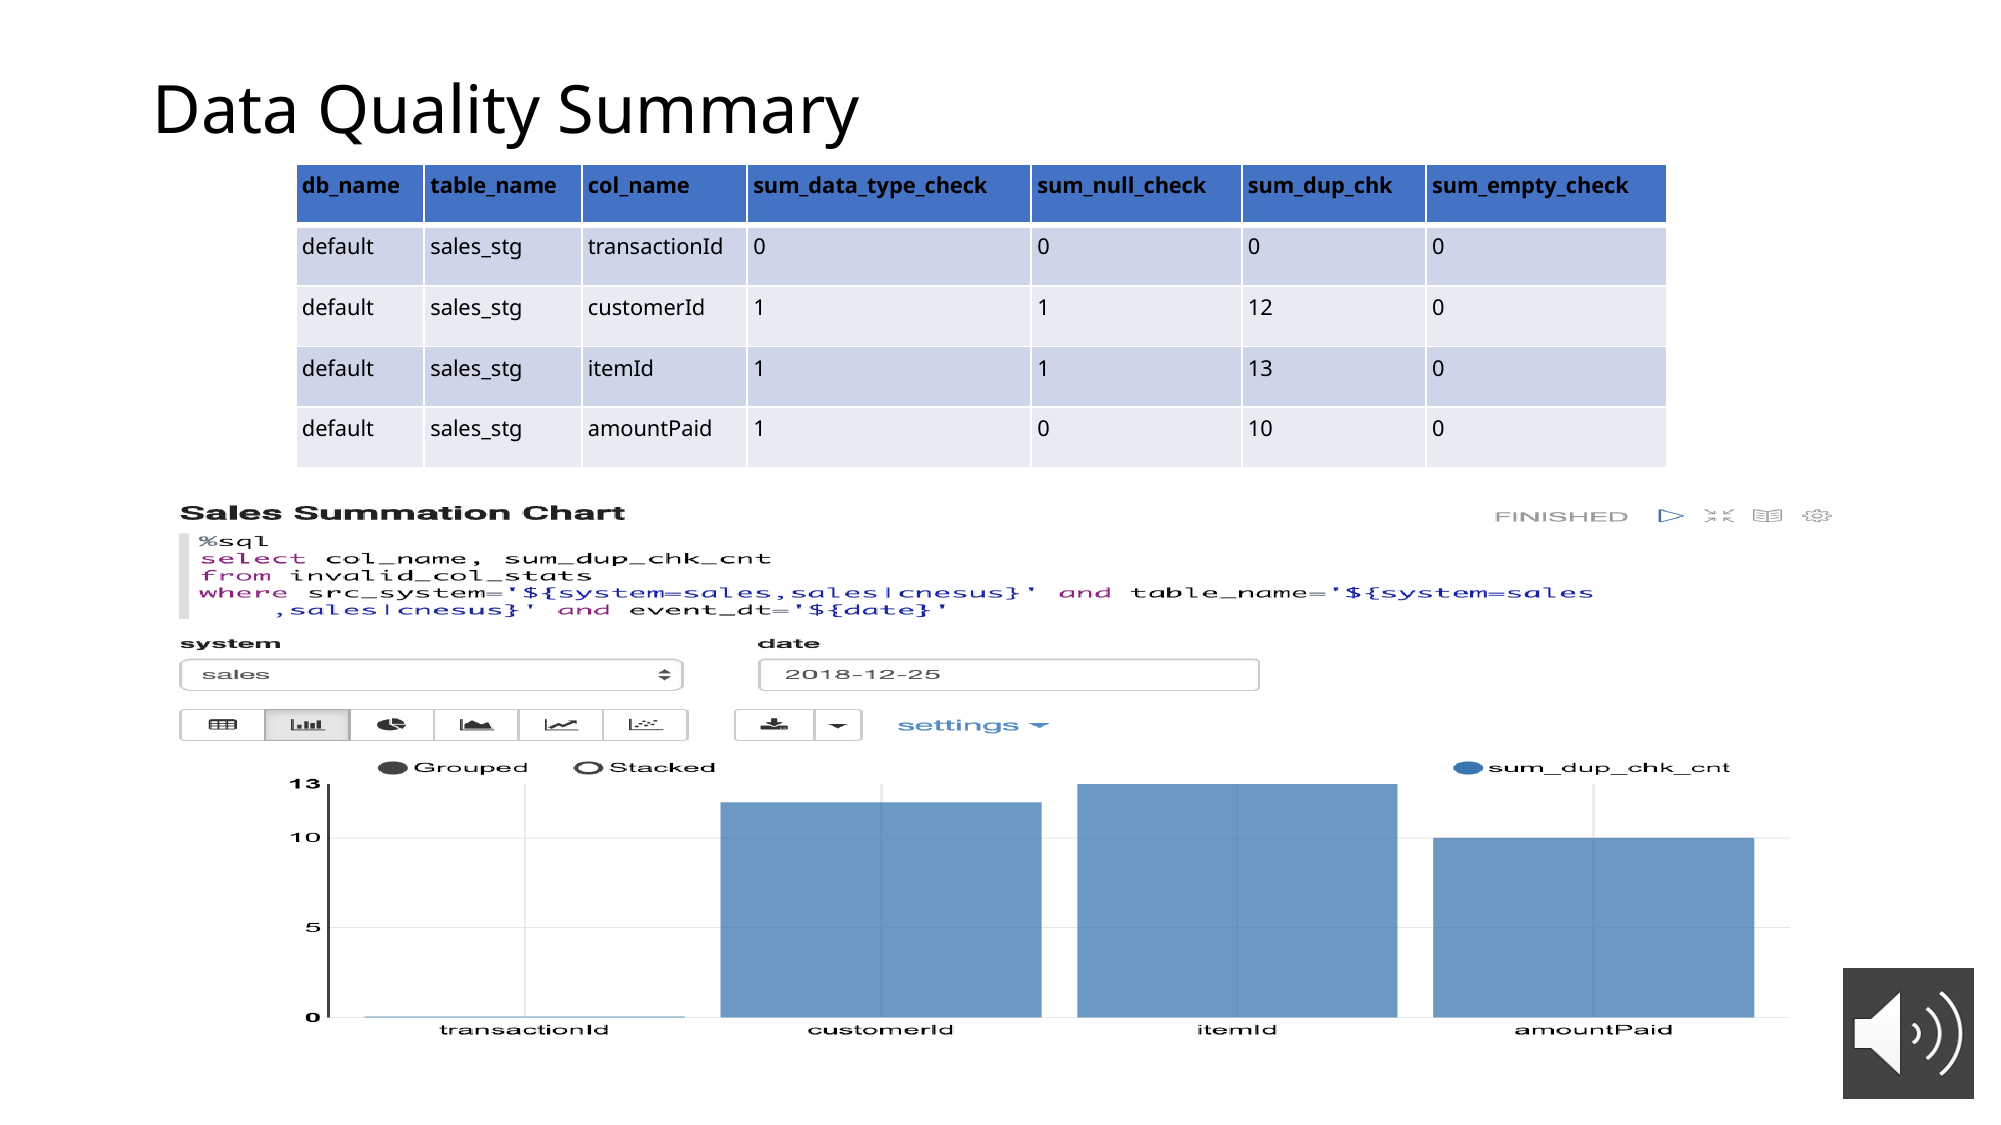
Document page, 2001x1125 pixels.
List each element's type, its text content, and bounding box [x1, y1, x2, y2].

table_cell transactionId [583, 228, 746, 285]
table_header sum_null_check [1032, 165, 1241, 222]
table_cell default [297, 228, 423, 285]
table_cell sales_stg [425, 228, 581, 285]
table_cell default [297, 287, 423, 346]
table_cell itemId [583, 347, 746, 406]
table_cell 13 [1243, 347, 1425, 406]
picture [155, 503, 1975, 1100]
table_cell default [297, 347, 423, 406]
title Data Quality Summary [137, 59, 1863, 164]
table_cell default [297, 408, 423, 467]
table_cell 10 [1243, 408, 1425, 467]
table_header col_name [583, 165, 746, 222]
table_header sum_empty_check [1427, 165, 1666, 222]
table_cell 1 [1032, 347, 1241, 406]
table_header table_name [425, 165, 581, 222]
table_cell sales_stg [425, 347, 581, 406]
table_cell 0 [748, 228, 1030, 285]
table_cell sales_stg [425, 287, 581, 346]
table_cell 0 [1032, 228, 1241, 285]
table_header sum_data_type_check [748, 165, 1030, 222]
table_header sum_dup_chk [1243, 165, 1425, 222]
table_cell 0 [1243, 228, 1425, 285]
table_cell 0 [1427, 287, 1666, 346]
table_header db_name [297, 165, 423, 222]
table_cell 12 [1243, 287, 1425, 346]
table_cell 1 [748, 408, 1030, 467]
table_cell sales_stg [425, 408, 581, 467]
table_cell 0 [1427, 347, 1666, 406]
table_cell customerId [583, 287, 746, 346]
table_cell 1 [748, 347, 1030, 406]
table_cell 0 [1427, 228, 1666, 285]
table_cell 1 [748, 287, 1030, 346]
table_cell 0 [1427, 408, 1666, 467]
table_cell 1 [1032, 287, 1241, 346]
table_cell 0 [1032, 408, 1241, 467]
table_cell amountPaid [583, 408, 746, 467]
